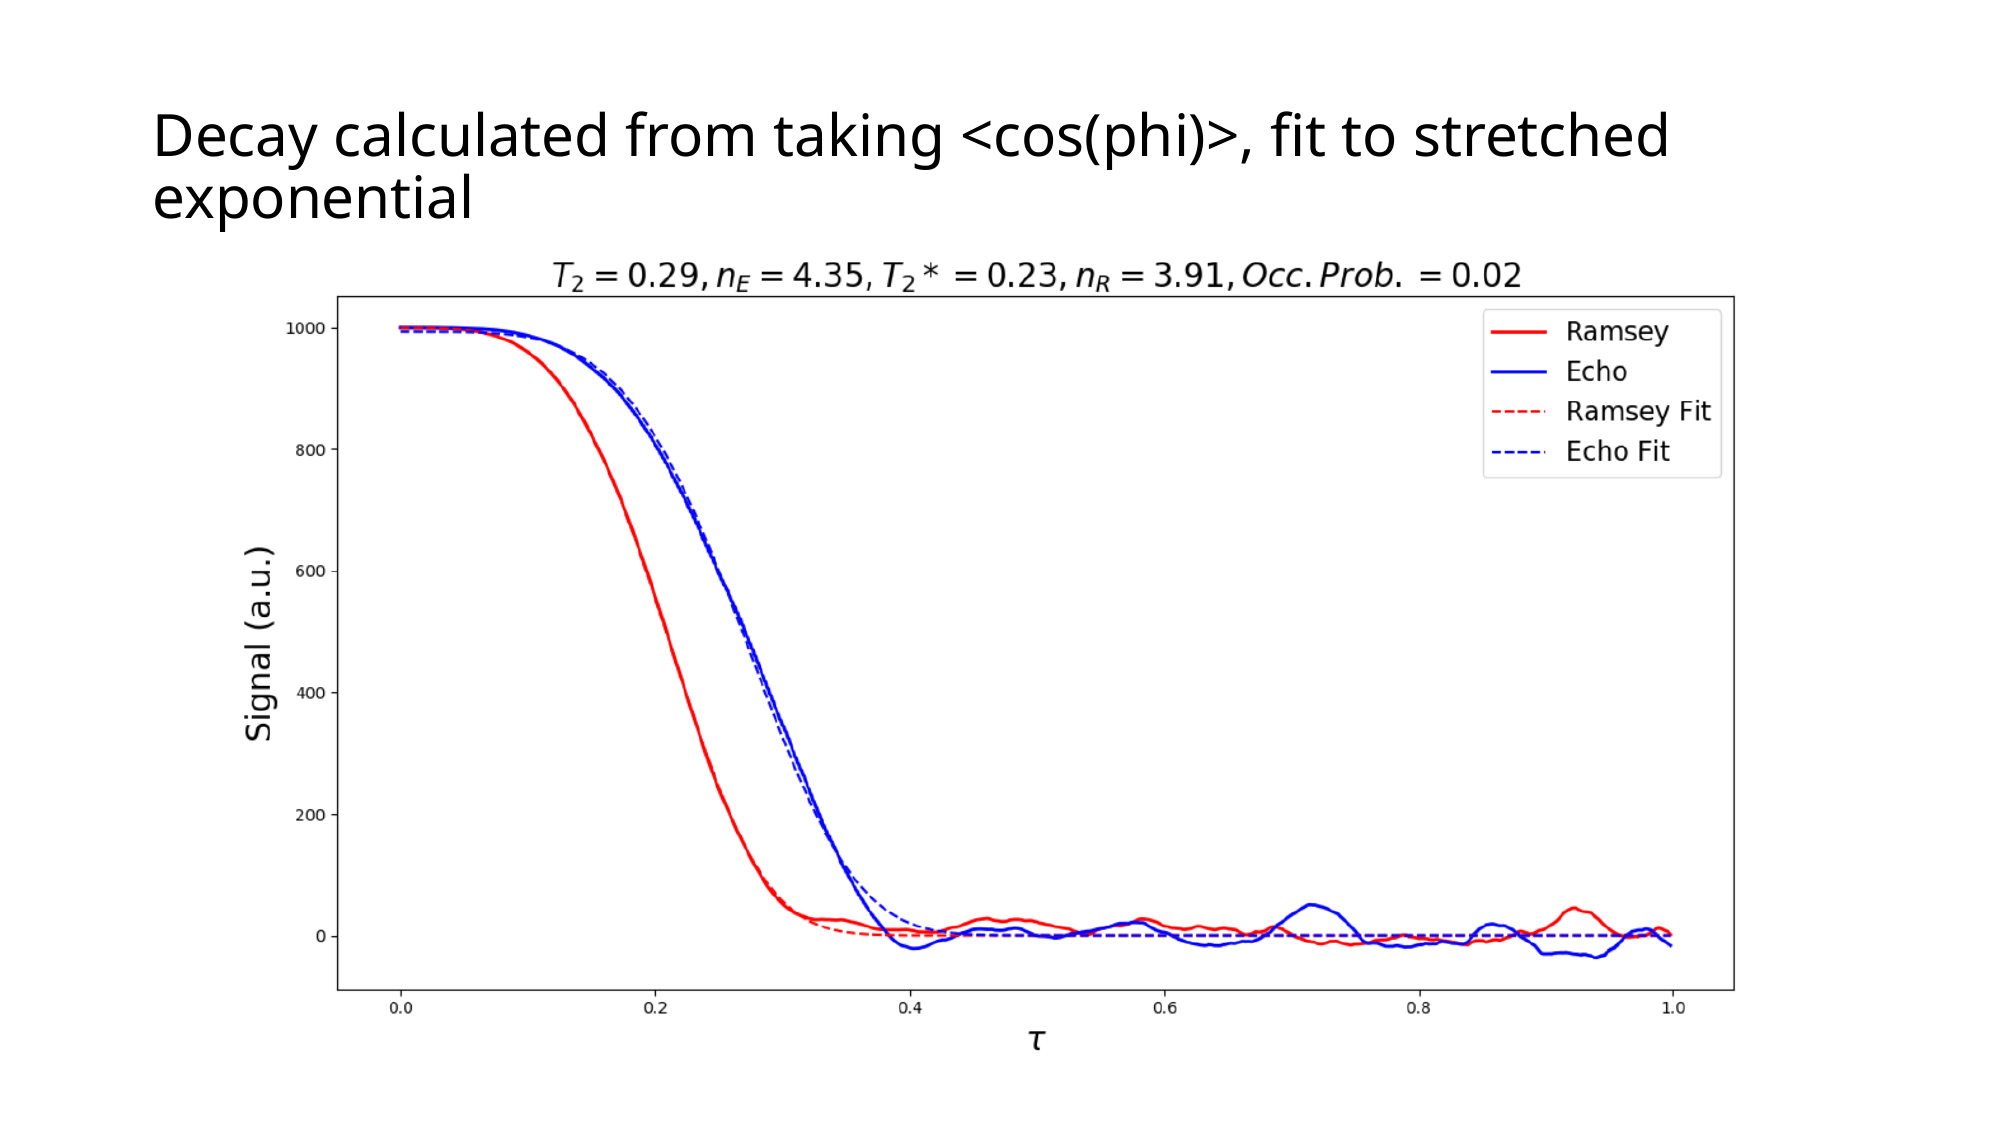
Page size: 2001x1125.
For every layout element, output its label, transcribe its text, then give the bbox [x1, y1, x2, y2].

title Decay calculated from taking <cos(phi)>, fit to stretched exponential [137, 59, 1863, 278]
picture [223, 247, 1777, 1066]
